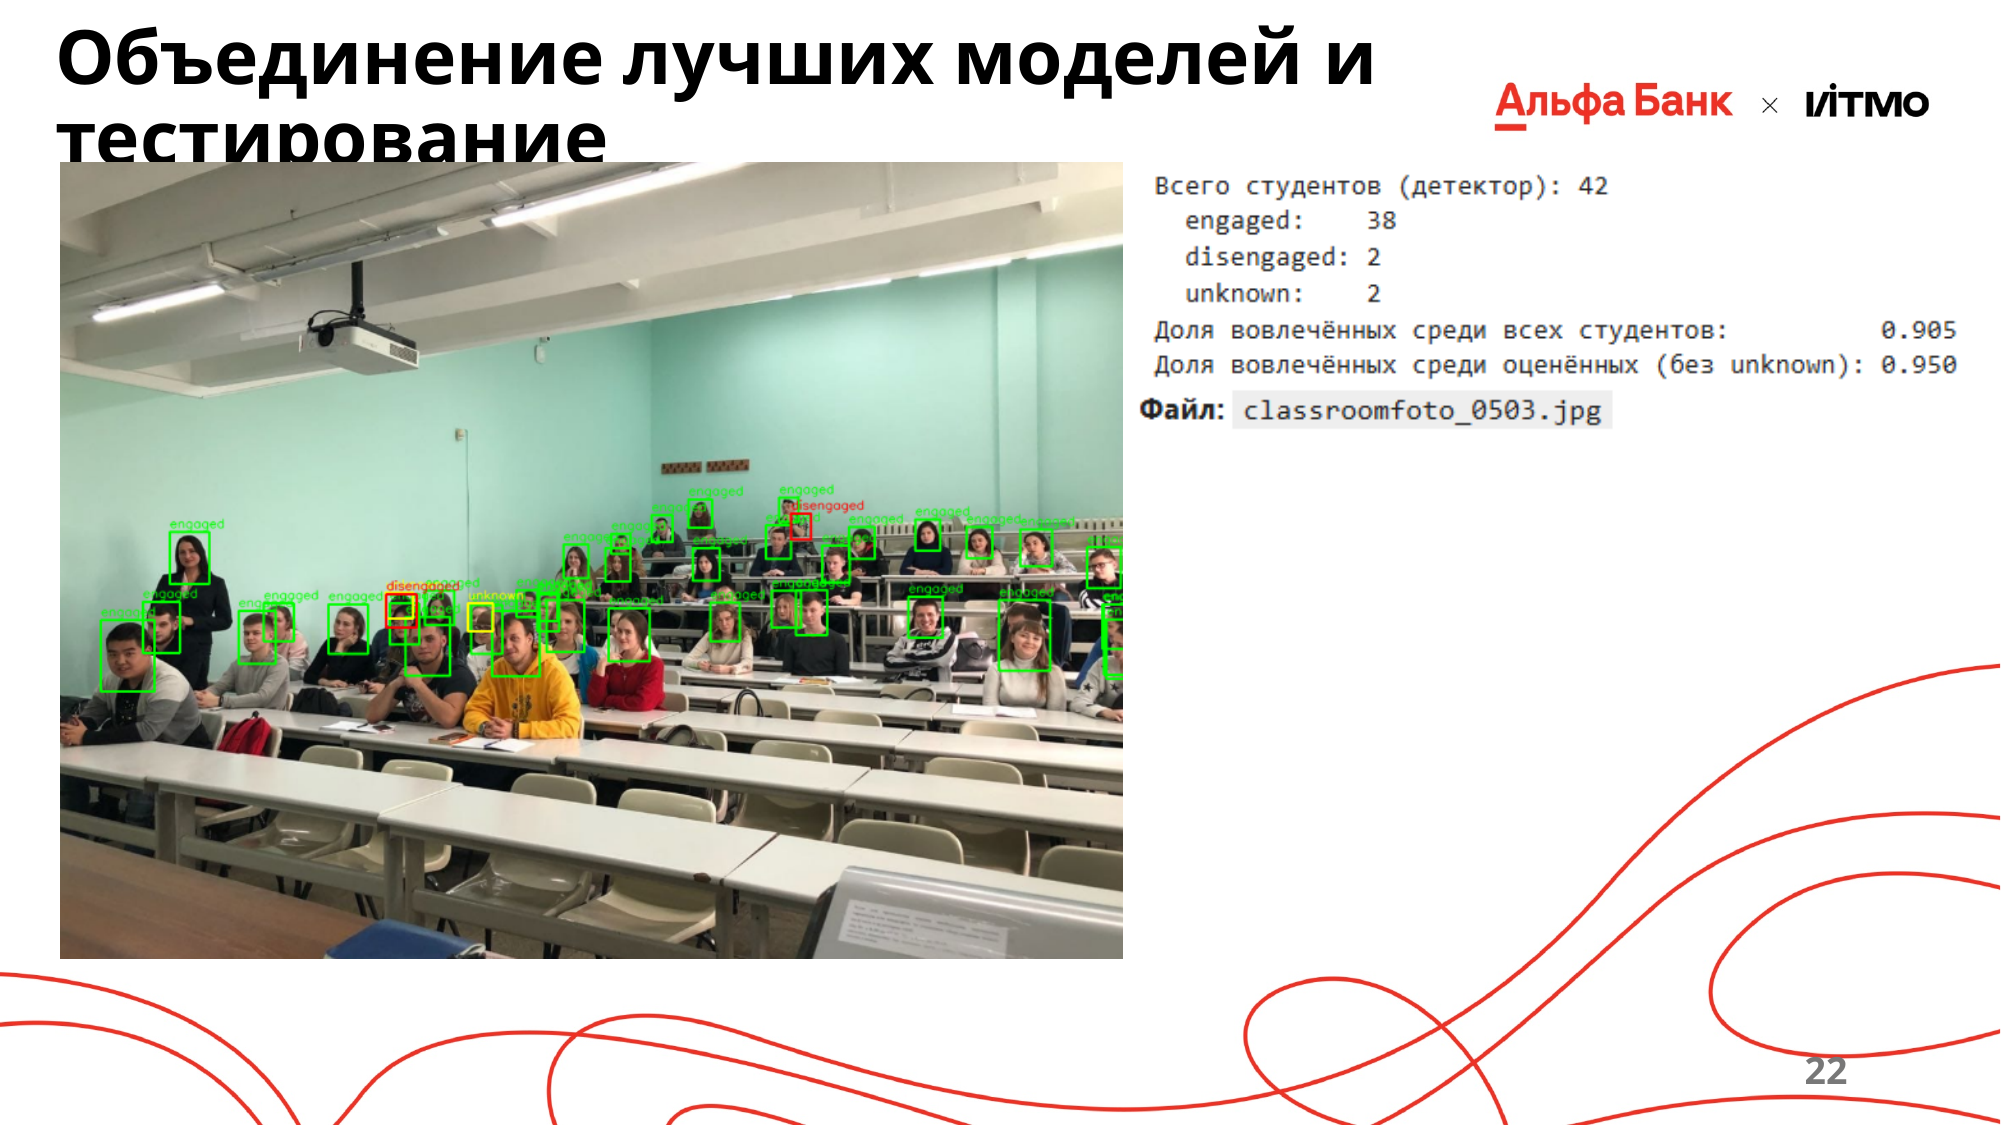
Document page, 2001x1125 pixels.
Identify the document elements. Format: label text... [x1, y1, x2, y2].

picture [0, 0, 2001, 1125]
slide_number 22 [1412, 1042, 1863, 1103]
text_box Объединение лучших моделей и тестирование [40, 0, 1799, 202]
